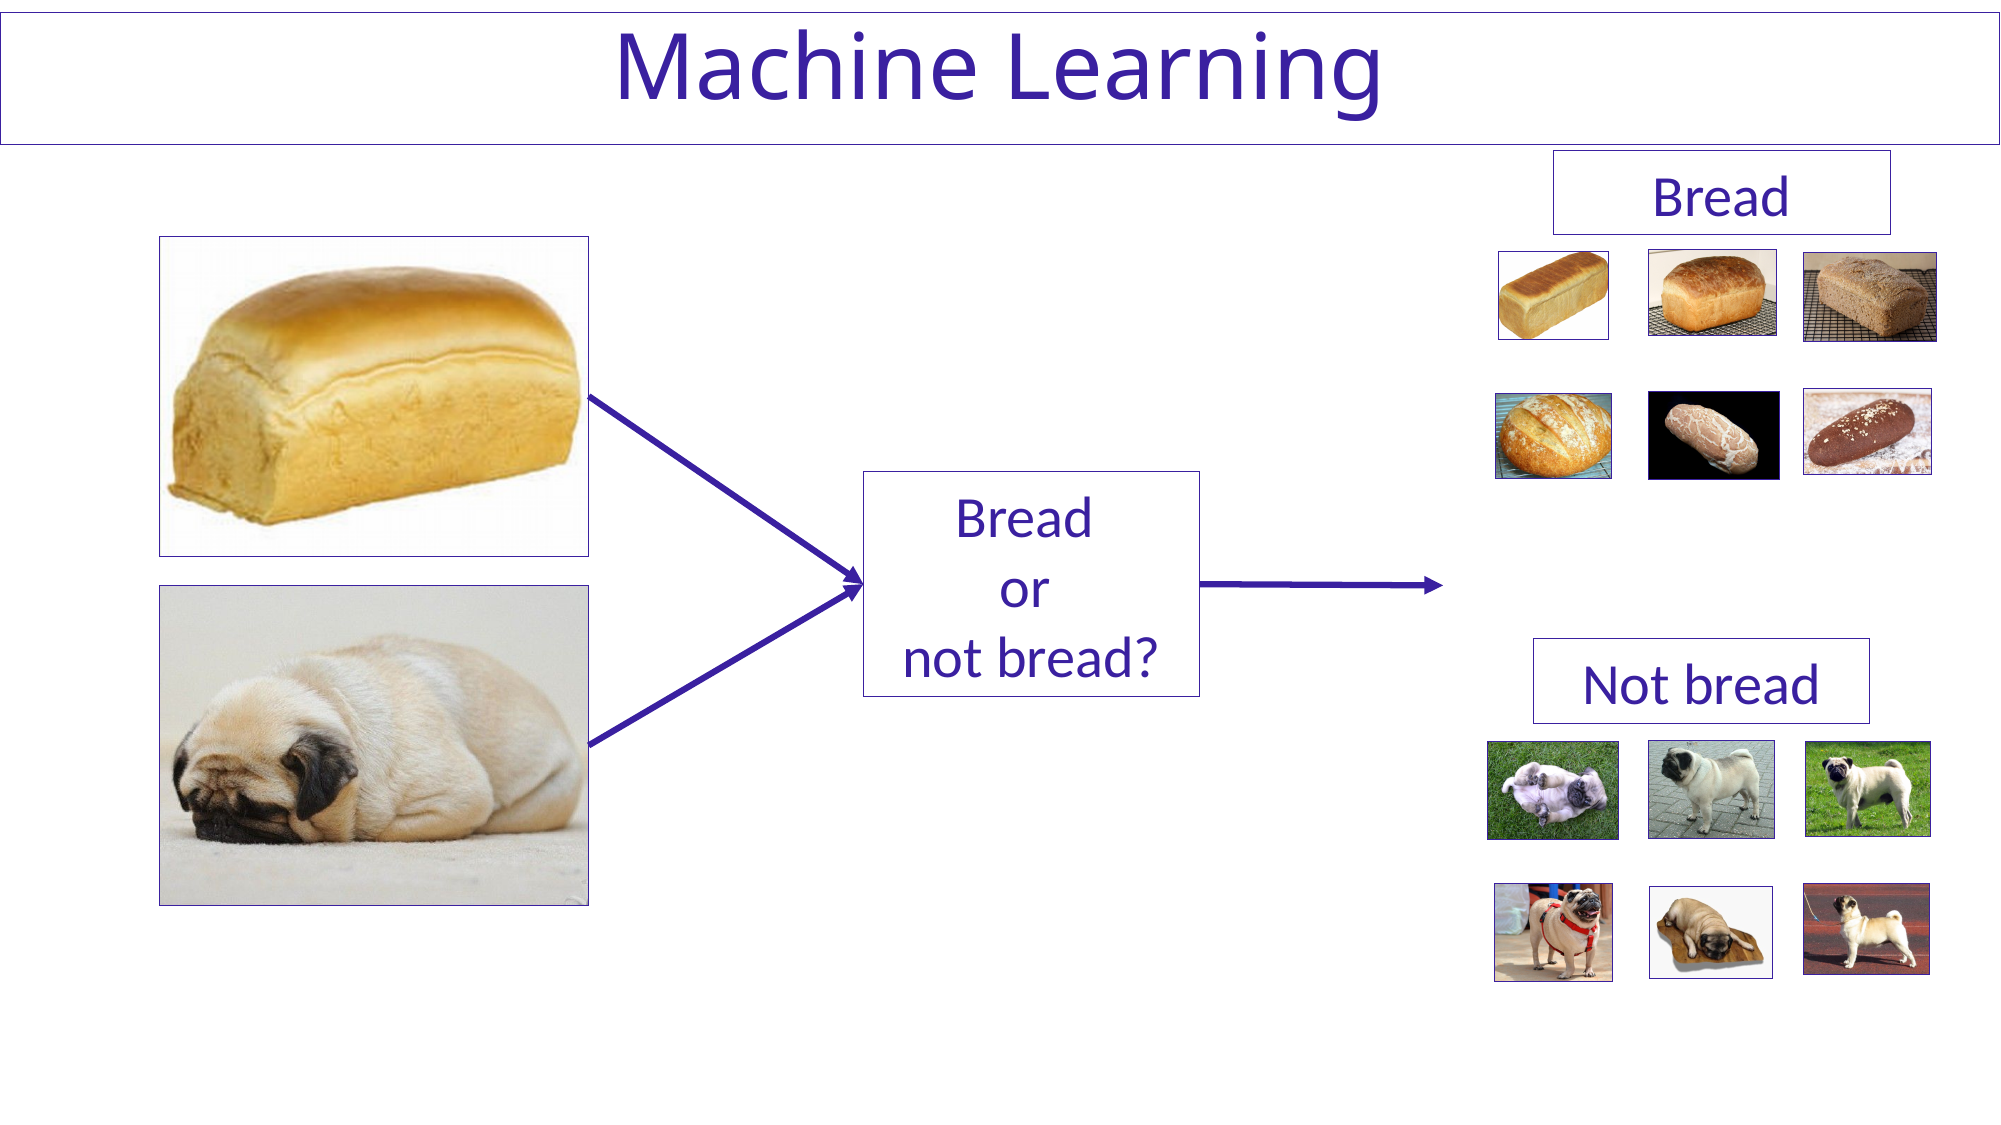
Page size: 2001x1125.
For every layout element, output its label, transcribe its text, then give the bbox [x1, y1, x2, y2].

picture [1803, 388, 1932, 475]
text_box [588, 396, 864, 585]
text_box Bread [1553, 150, 1891, 235]
picture [1648, 391, 1780, 480]
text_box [588, 585, 864, 746]
picture [158, 236, 589, 557]
picture [159, 585, 589, 906]
picture [1487, 741, 1619, 840]
text_box Not bread [1533, 638, 1870, 724]
picture [1498, 251, 1609, 340]
picture [1648, 249, 1777, 336]
picture [1649, 885, 1773, 979]
text_box Machine Learning [0, 12, 2000, 145]
picture [1494, 883, 1613, 982]
picture [1495, 393, 1612, 480]
picture [1648, 740, 1775, 839]
picture [1805, 741, 1931, 837]
picture [1803, 883, 1930, 975]
text_box Bread or not bread? [864, 471, 1200, 697]
picture [1803, 252, 1937, 342]
